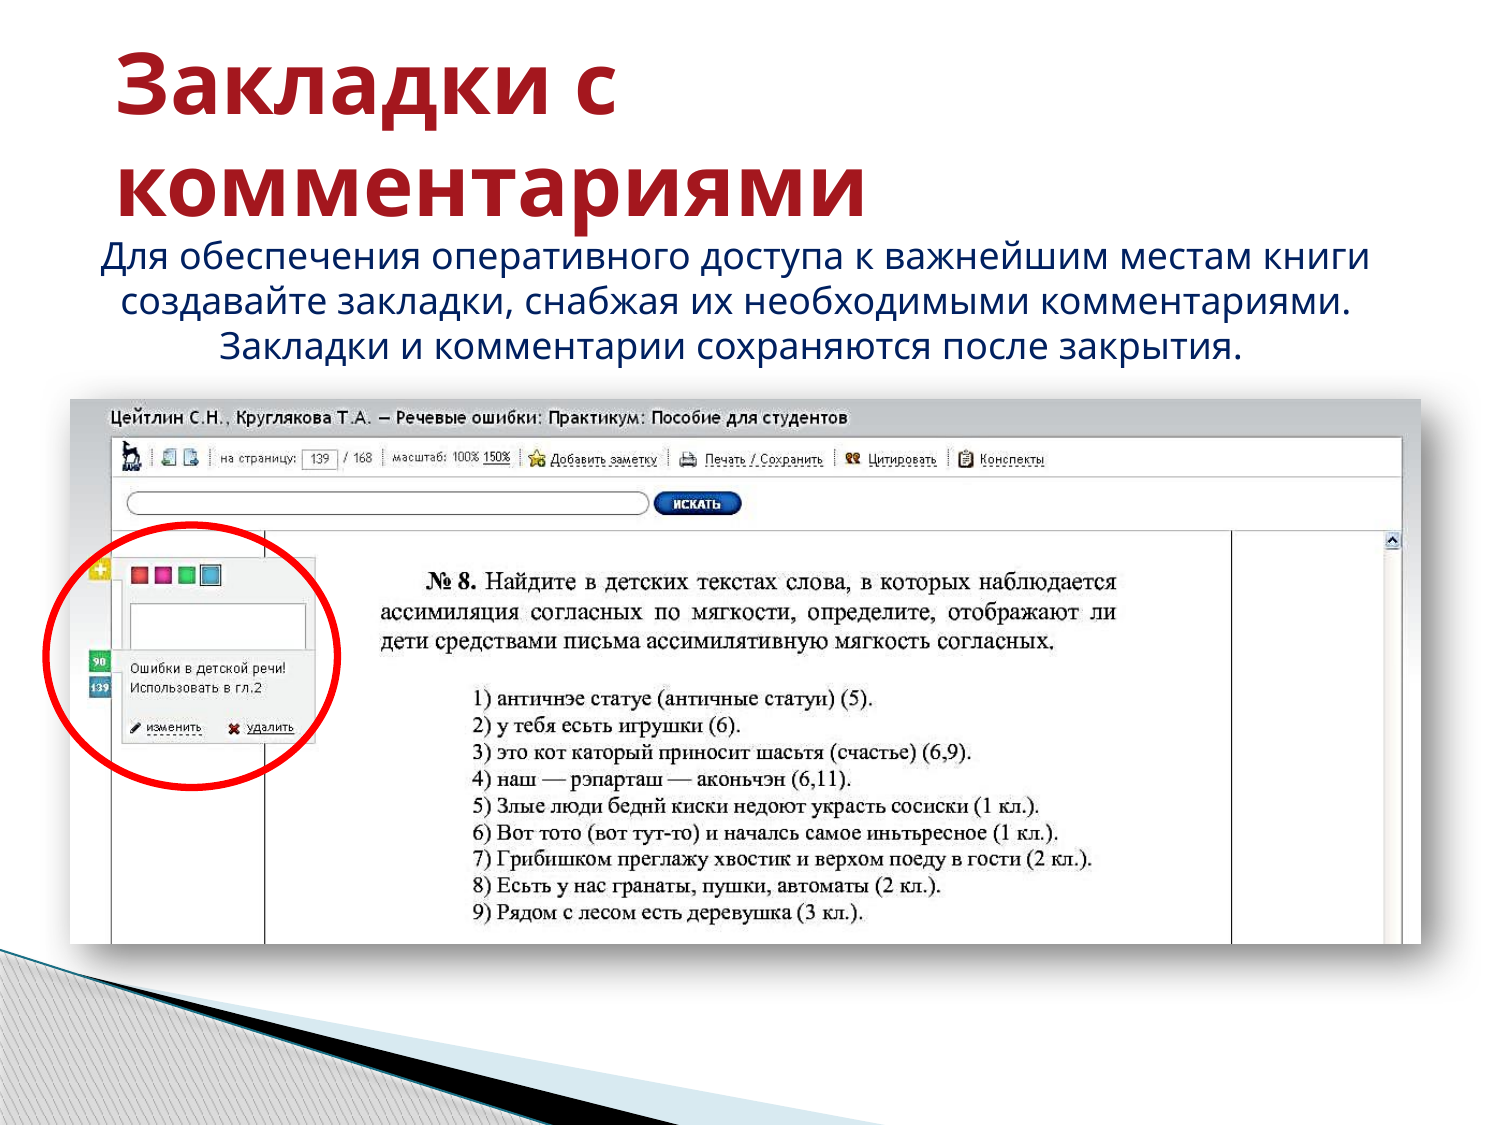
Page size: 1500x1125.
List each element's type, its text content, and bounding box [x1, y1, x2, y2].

text_box Для обеспечения оперативного доступа к важнейшим местам книги создавайте закладки, снабжая их необходимыми комментариями. Закладки и комментарии сохраняются после закрытия. [67, 224, 1406, 375]
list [70, 399, 1421, 944]
title Закладки с комментариями [99, 37, 1338, 224]
text_box [41, 584, 64, 728]
